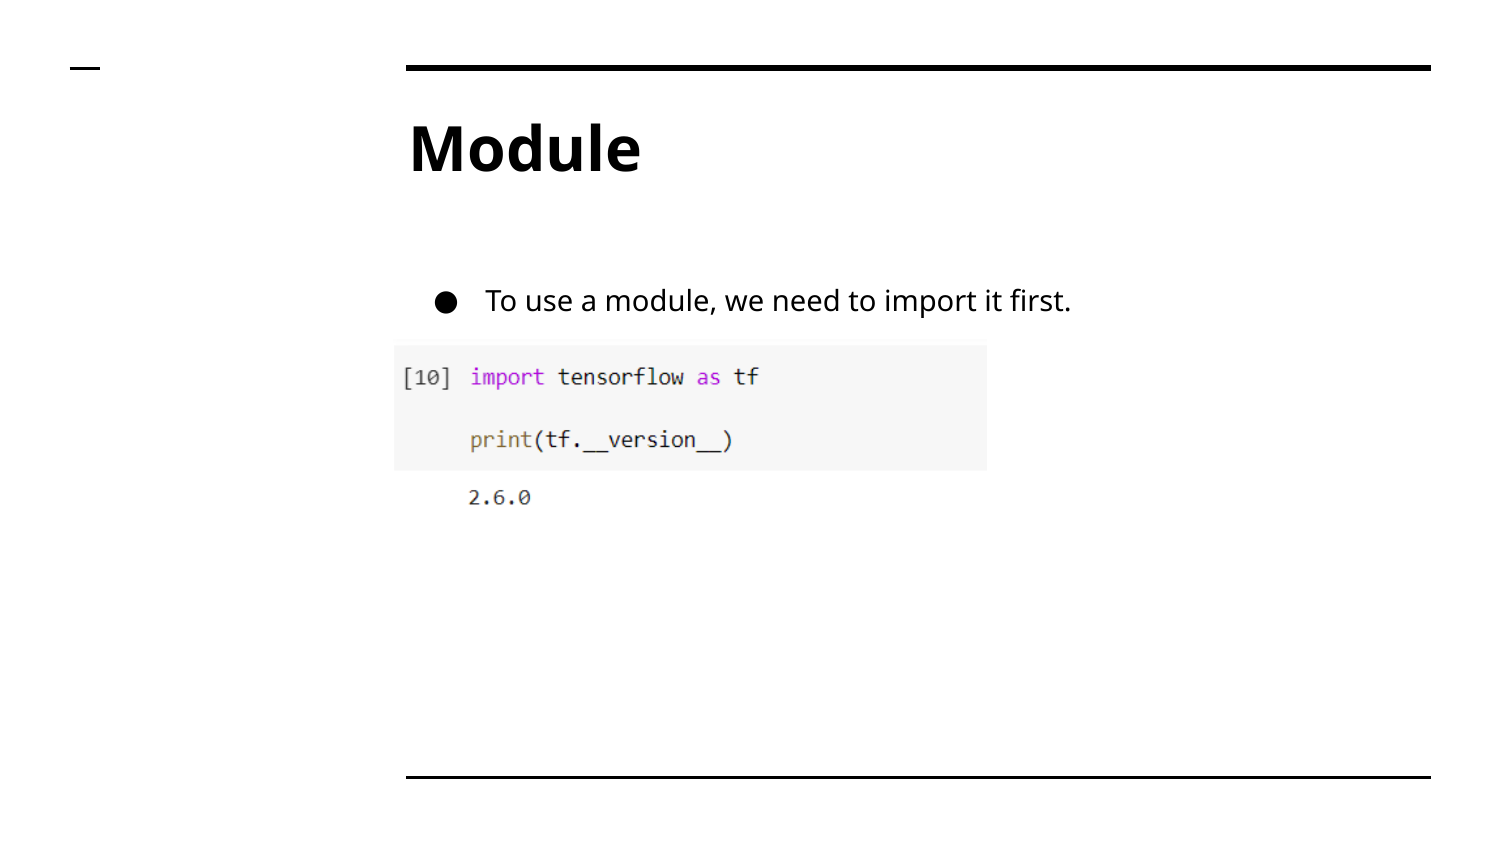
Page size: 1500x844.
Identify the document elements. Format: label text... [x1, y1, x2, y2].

list To use a module, we need to import it first. [395, 261, 1433, 755]
title Module [393, 94, 1431, 199]
picture [393, 339, 987, 533]
